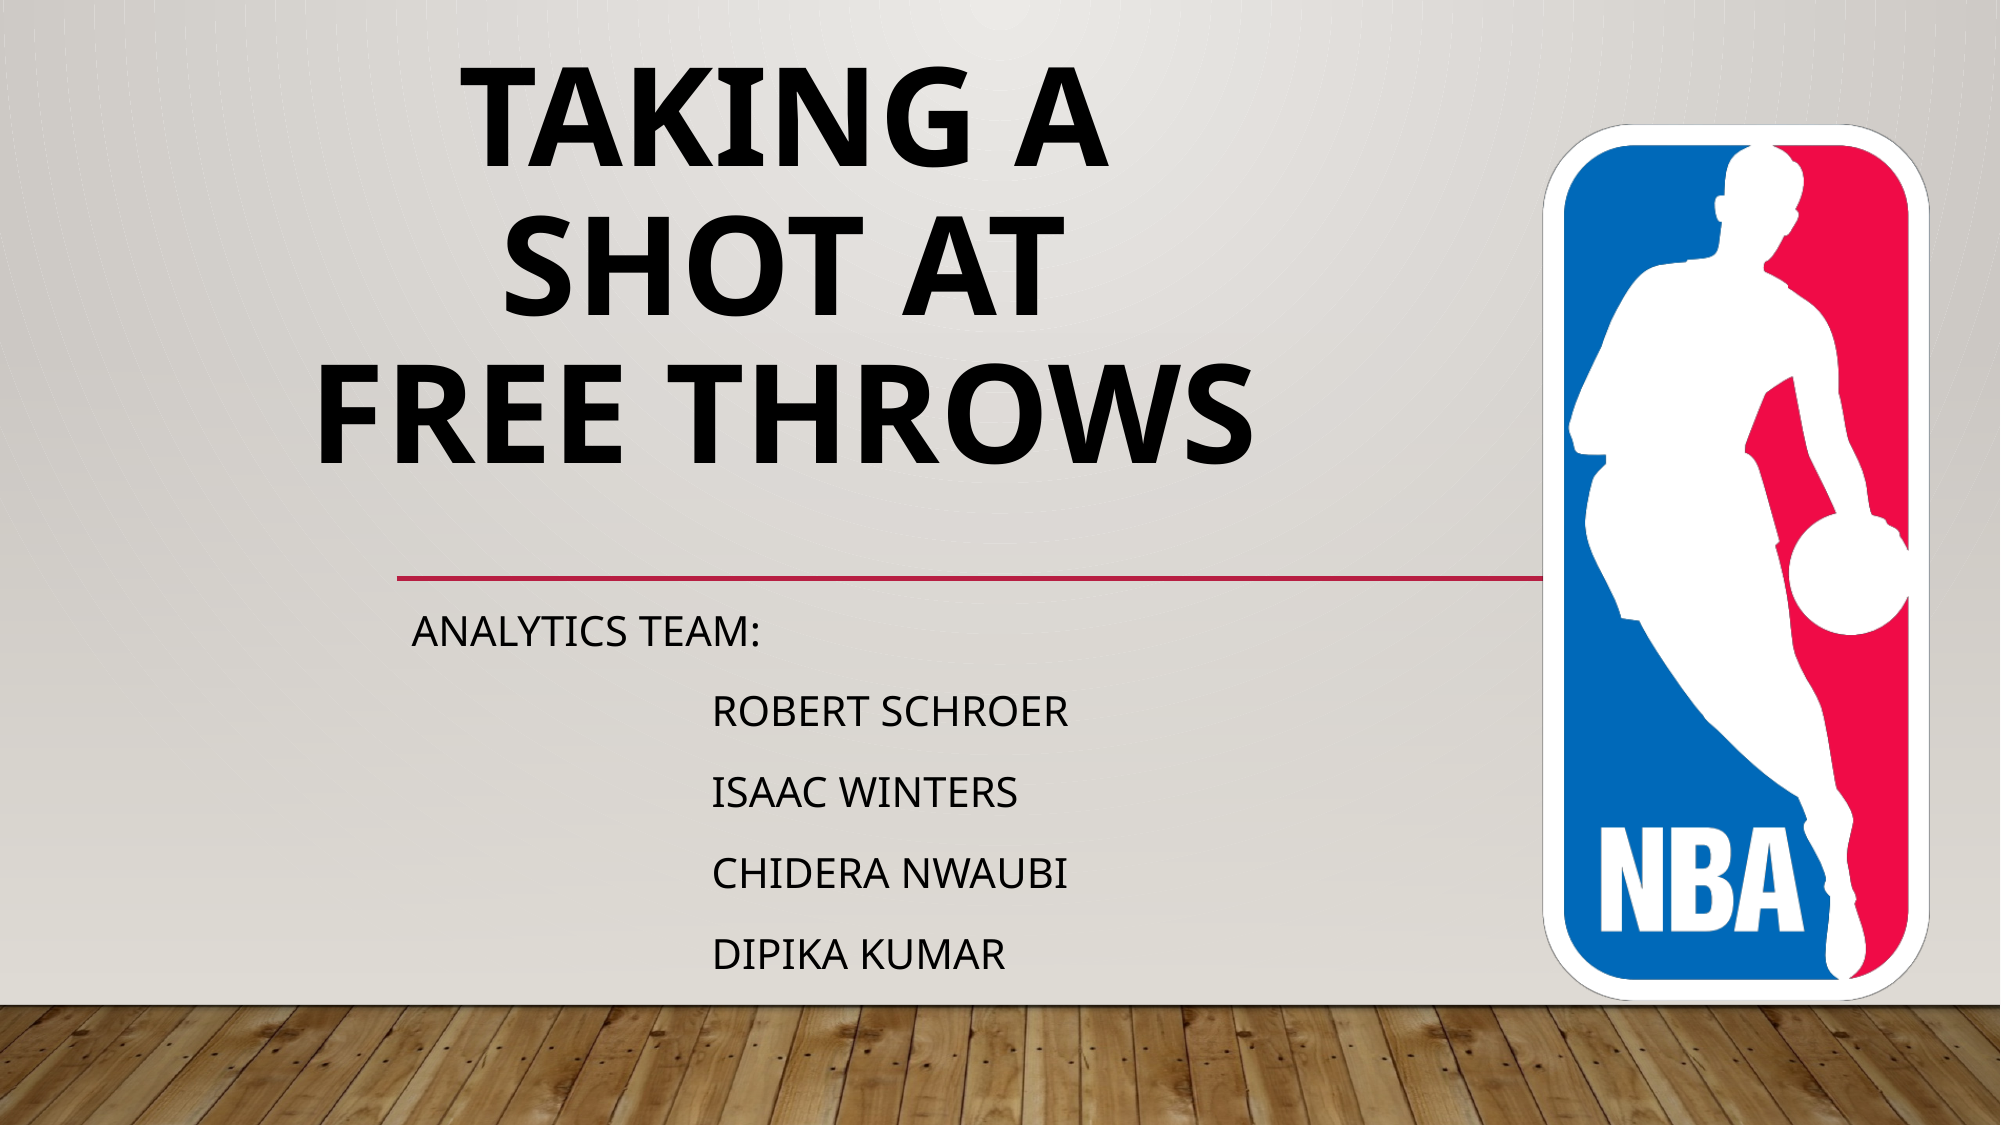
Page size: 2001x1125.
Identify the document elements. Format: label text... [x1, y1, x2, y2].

title Taking a shot at free throws [25, 0, 1543, 534]
picture [1541, 124, 1931, 1001]
subtitle Analytics Team: Robert Schroer Isaac Winters Chidera Nwaubi Dipika Kumar [396, 579, 1541, 981]
picture [0, 1005, 2000, 1125]
